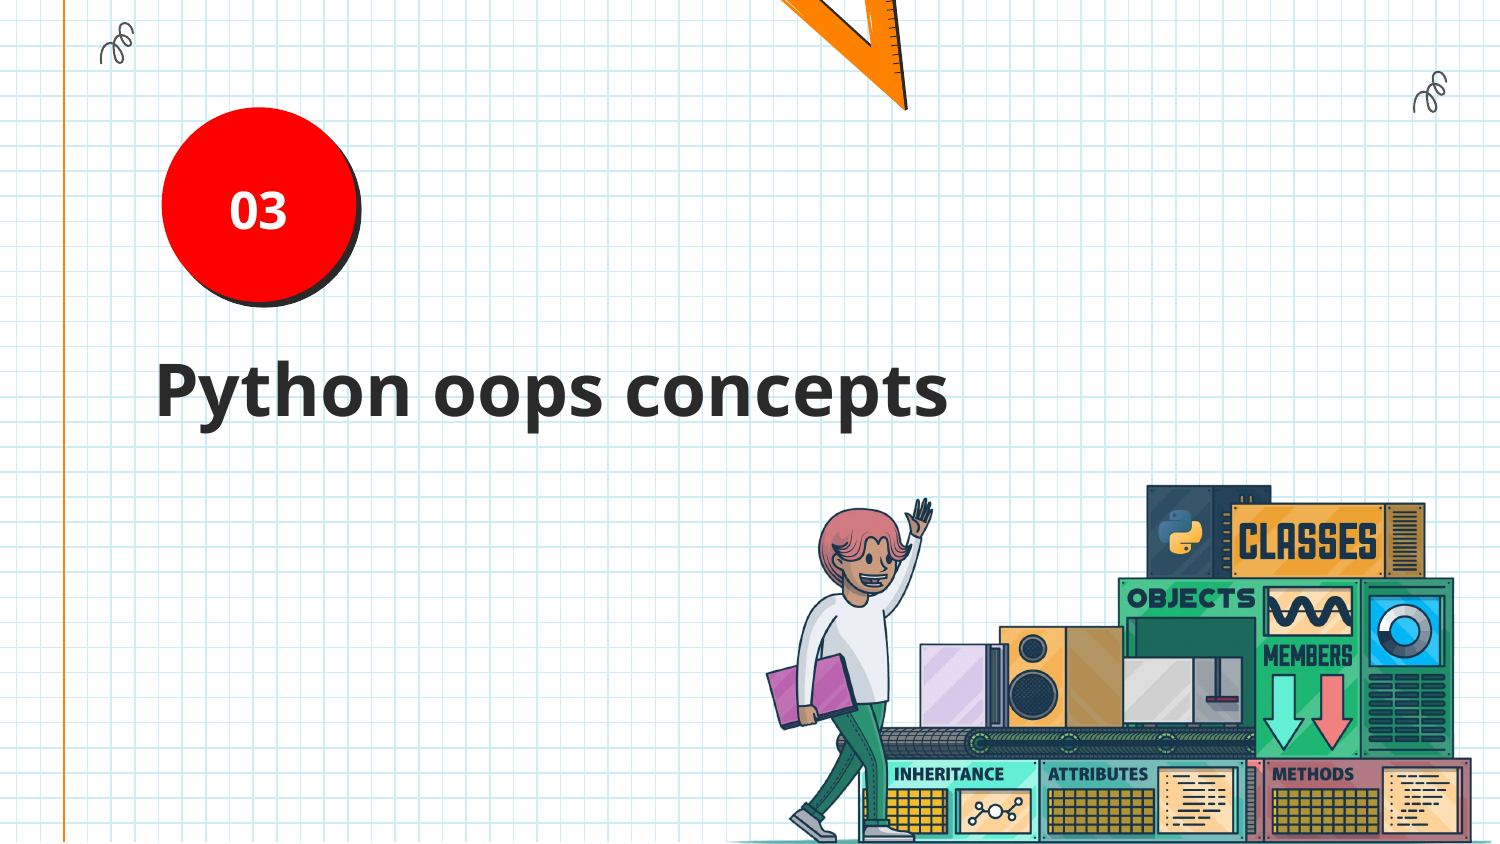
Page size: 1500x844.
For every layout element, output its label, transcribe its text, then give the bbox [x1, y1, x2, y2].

text_box [193, 107, 325, 133]
text_box [175, 255, 343, 303]
title 03 [161, 133, 357, 255]
title Python oops concepts [138, 328, 1119, 469]
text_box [711, 0, 934, 92]
text_box [1413, 70, 1448, 114]
picture [696, 458, 1492, 844]
